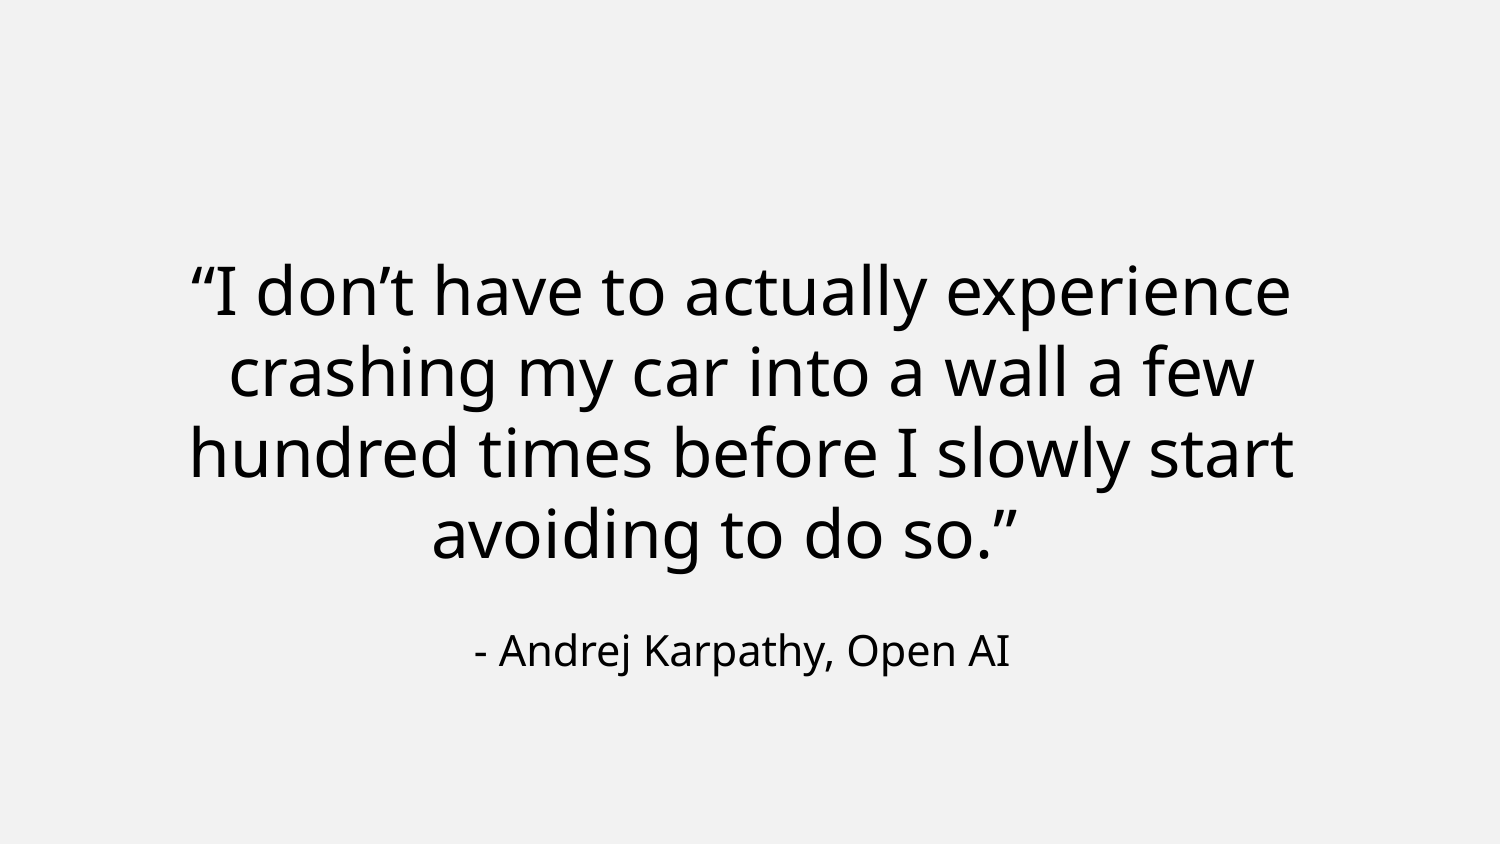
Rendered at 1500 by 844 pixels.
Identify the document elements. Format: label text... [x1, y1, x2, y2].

text_box “I don’t have to actually experience crashing my car into a wall a few hundred times before I slowly start avoiding to do so.” - Andrej Karpathy, Open AI [75, 240, 1410, 683]
